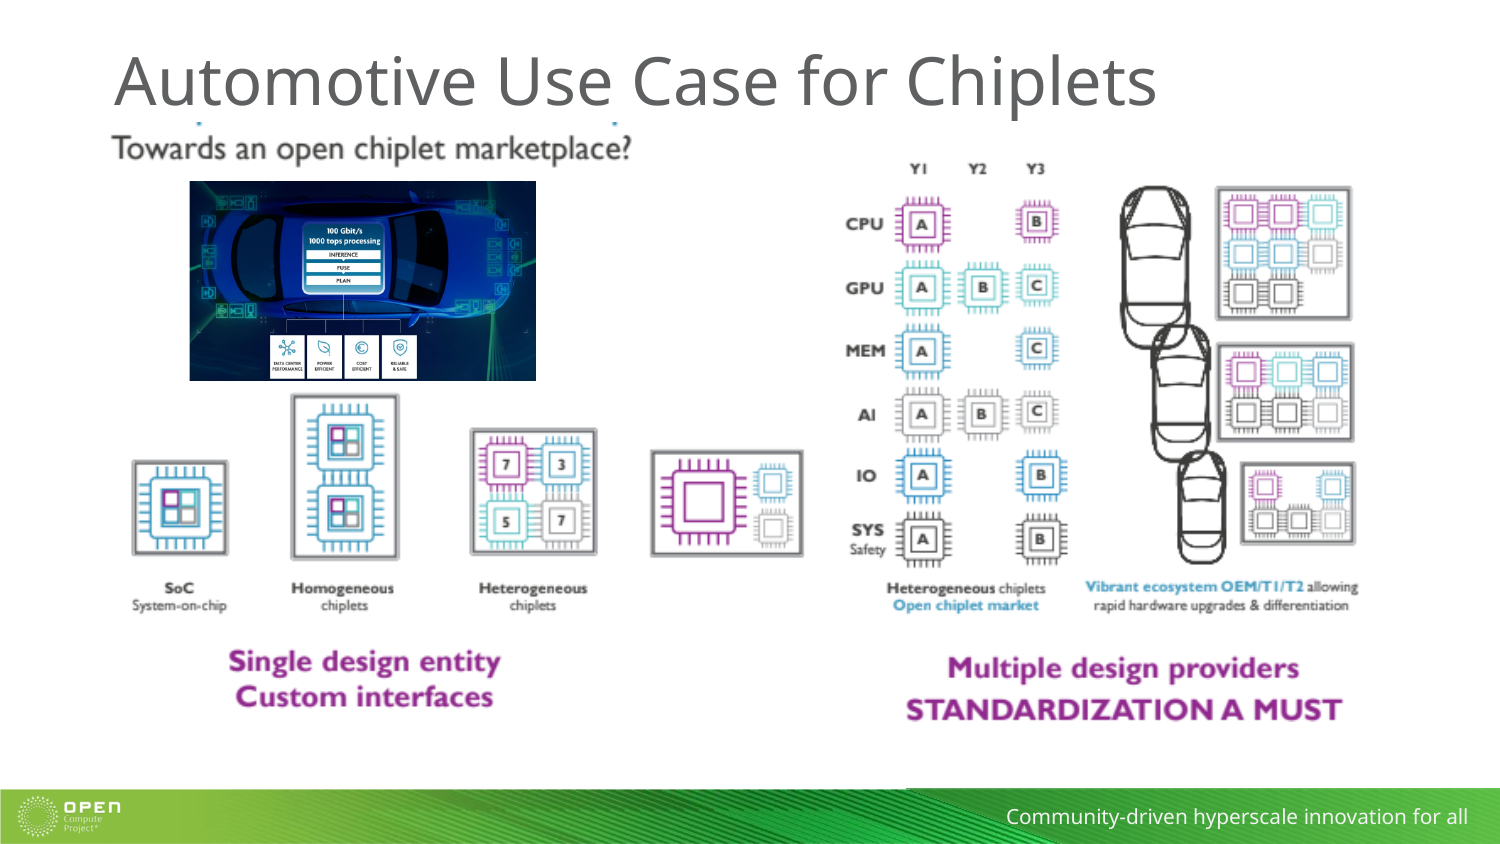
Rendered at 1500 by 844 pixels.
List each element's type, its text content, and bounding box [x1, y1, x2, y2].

picture [2, 790, 1057, 843]
picture [102, 121, 1372, 722]
title Automotive Use Case for Chiplets [103, 25, 1397, 142]
